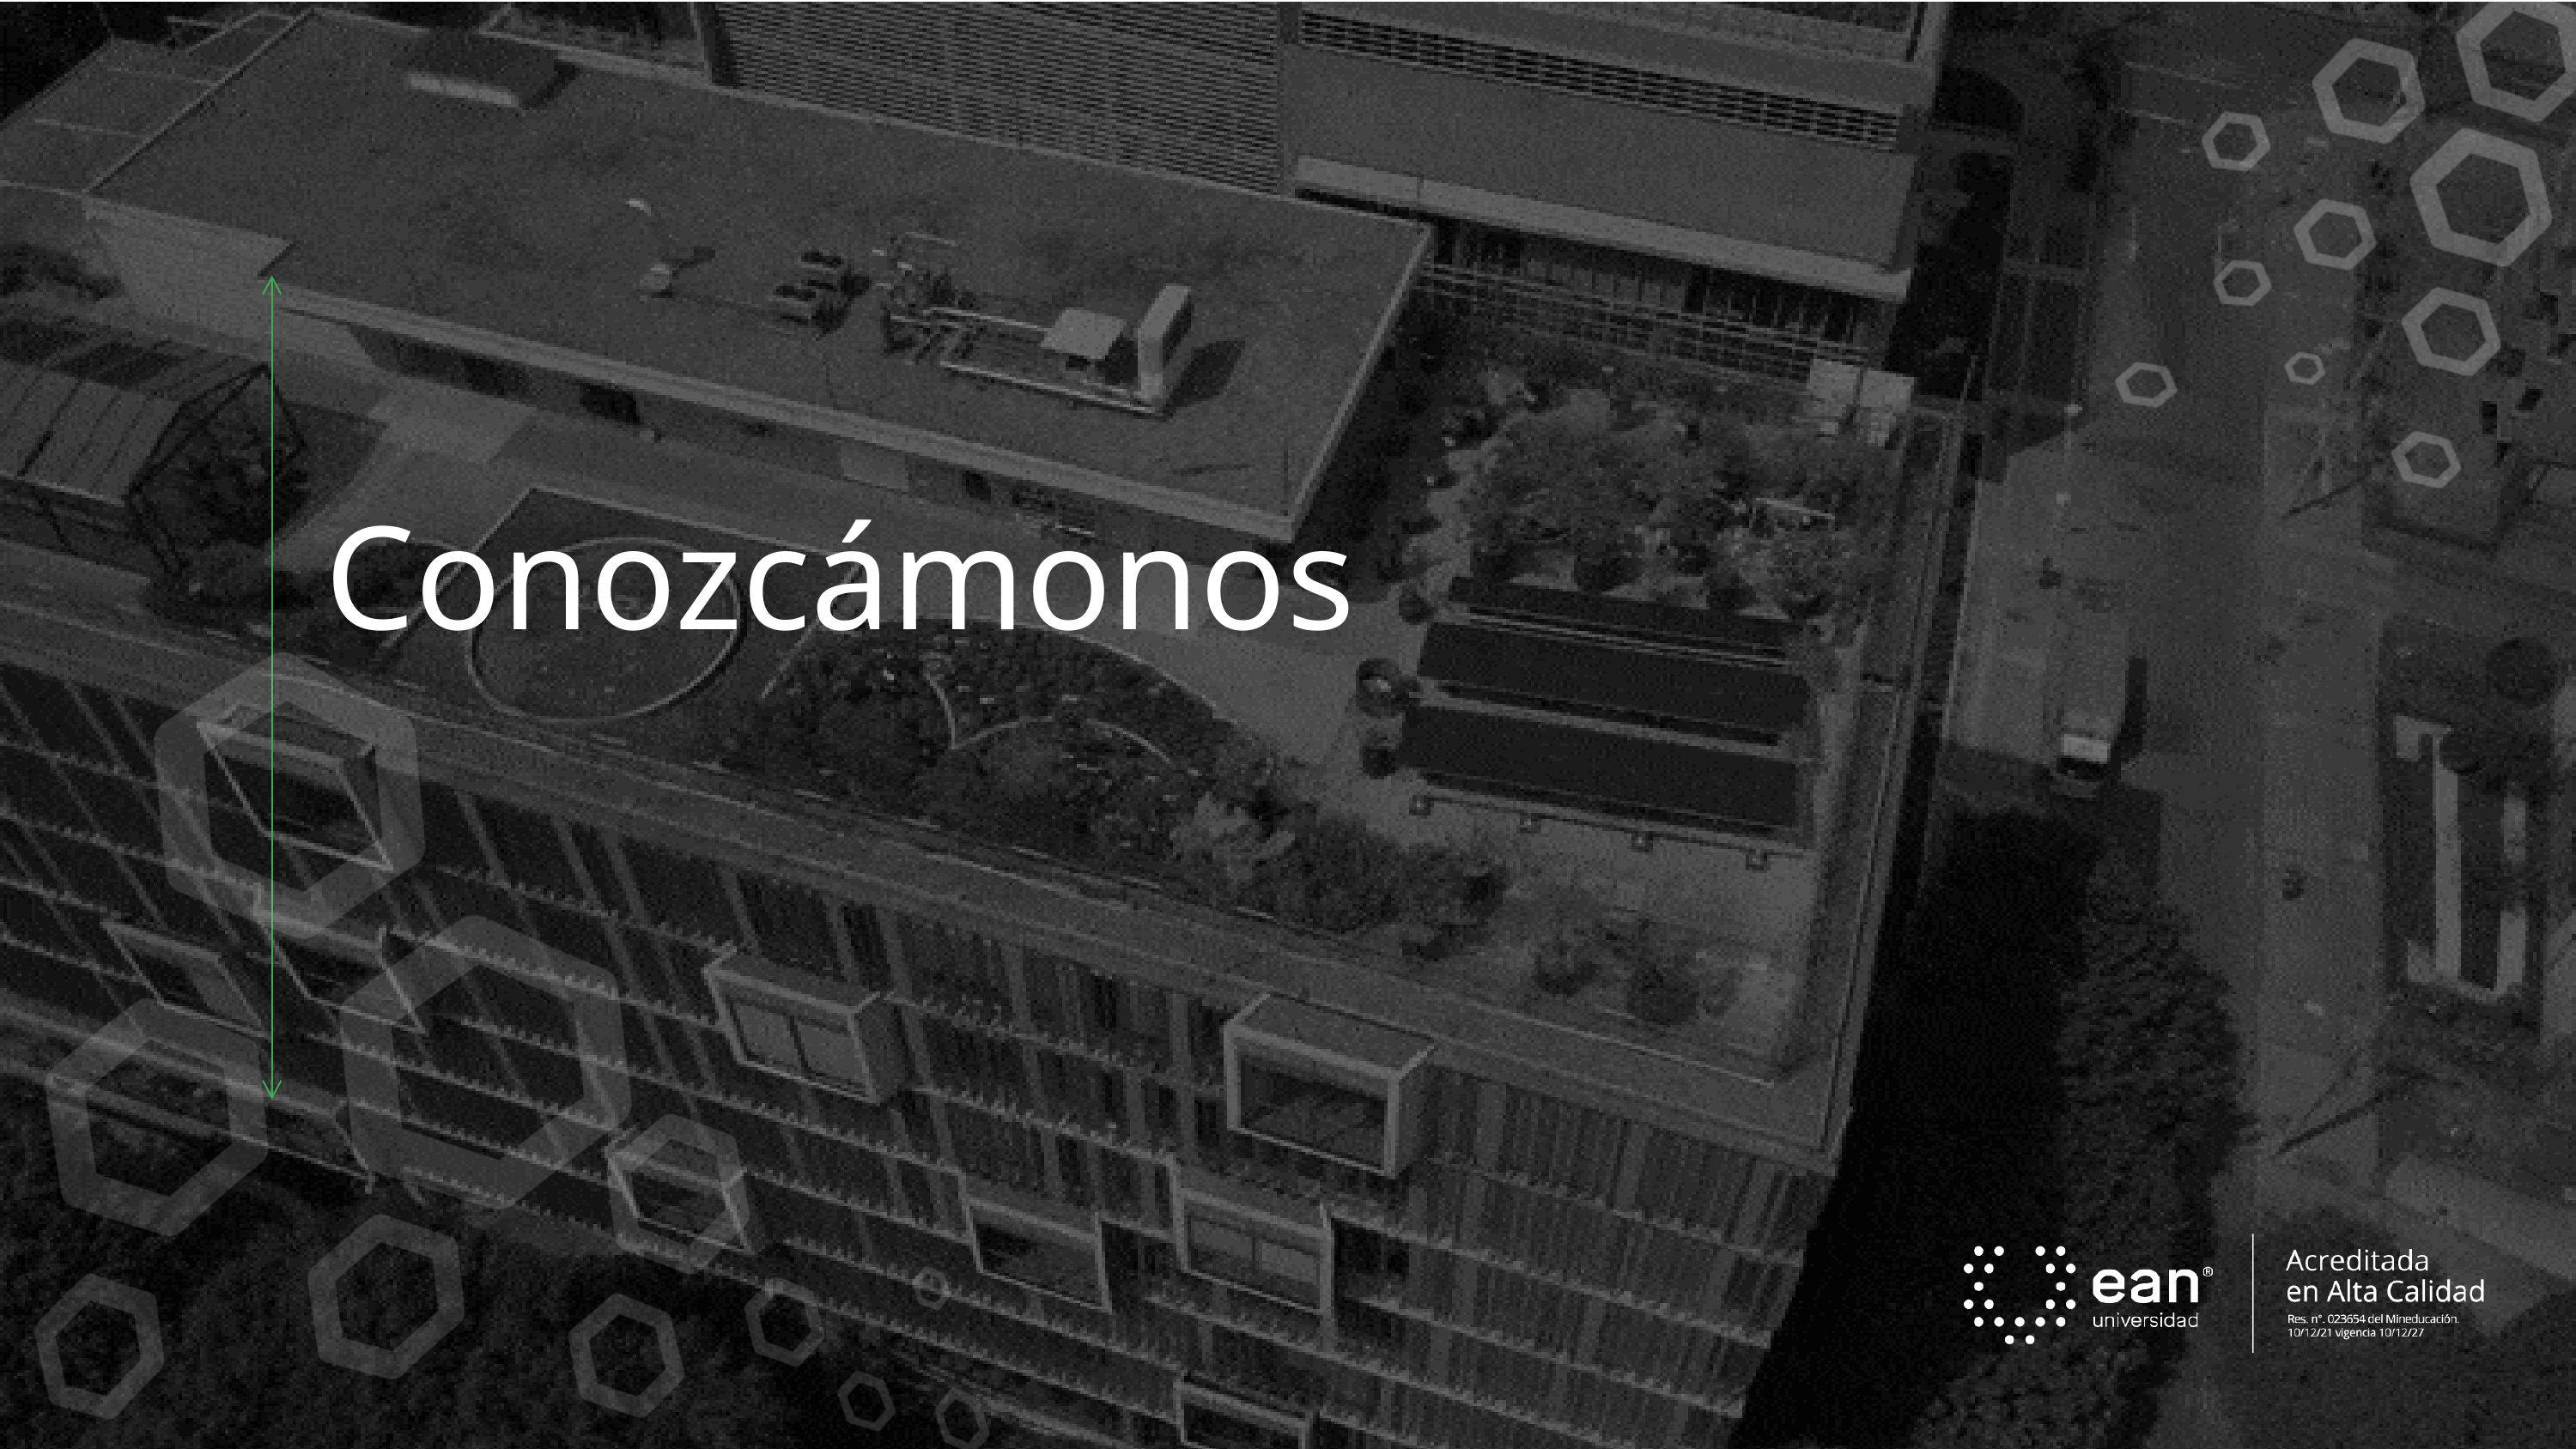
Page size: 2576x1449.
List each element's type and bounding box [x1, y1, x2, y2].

picture [0, 0, 2576, 1449]
text_box [312, 493, 2018, 804]
